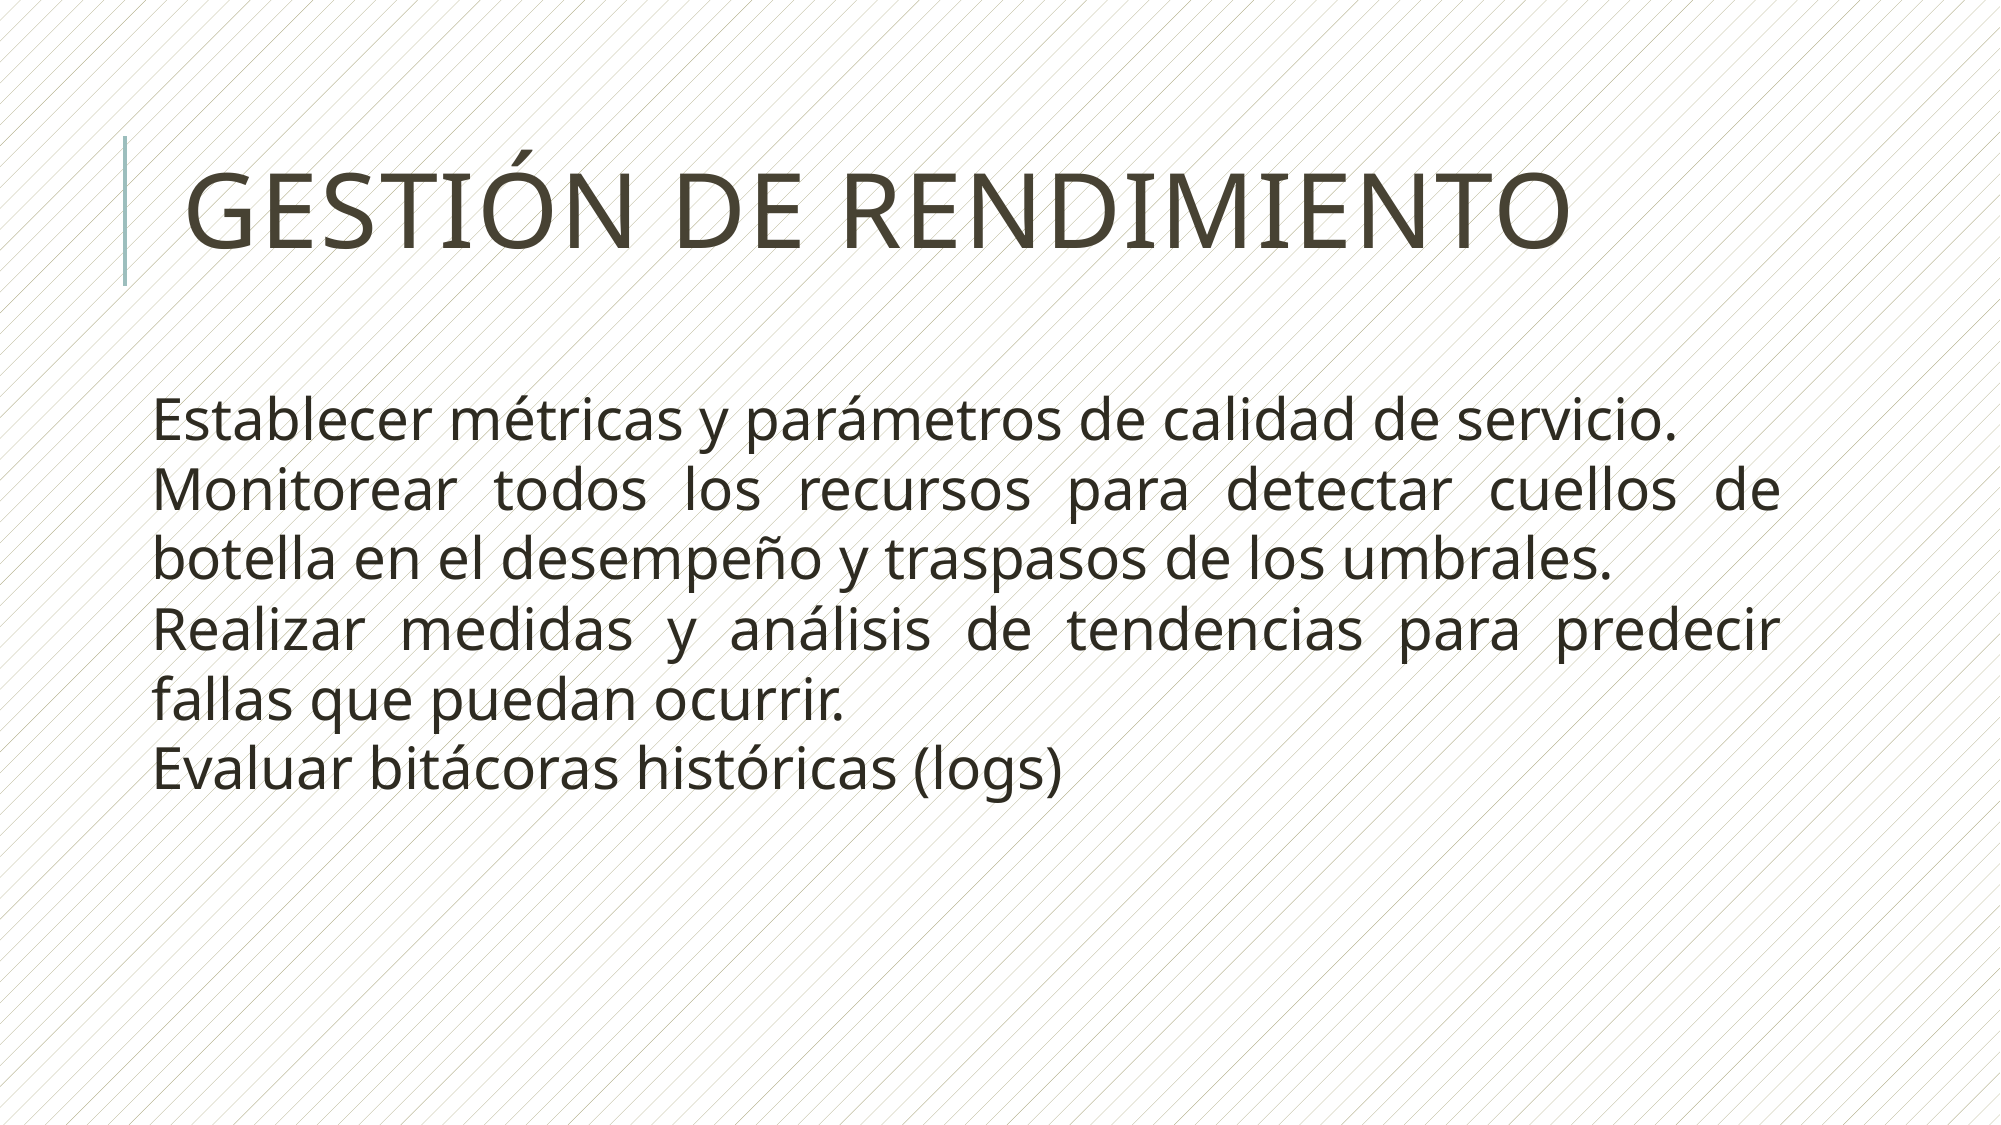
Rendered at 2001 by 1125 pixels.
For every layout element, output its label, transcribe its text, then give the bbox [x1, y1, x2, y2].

text_box Establecer métricas y parámetros de calidad de servicio. Monitorear todos los recursos para detectar cuellos de botella en el desempeño y traspasos de los umbrales. Realizar medidas y análisis de tendencias para predecir fallas que puedan ocurrir. Evaluar bitácoras históricas (logs) [136, 374, 1798, 859]
title Gestión de rendimiento [168, 96, 1763, 342]
